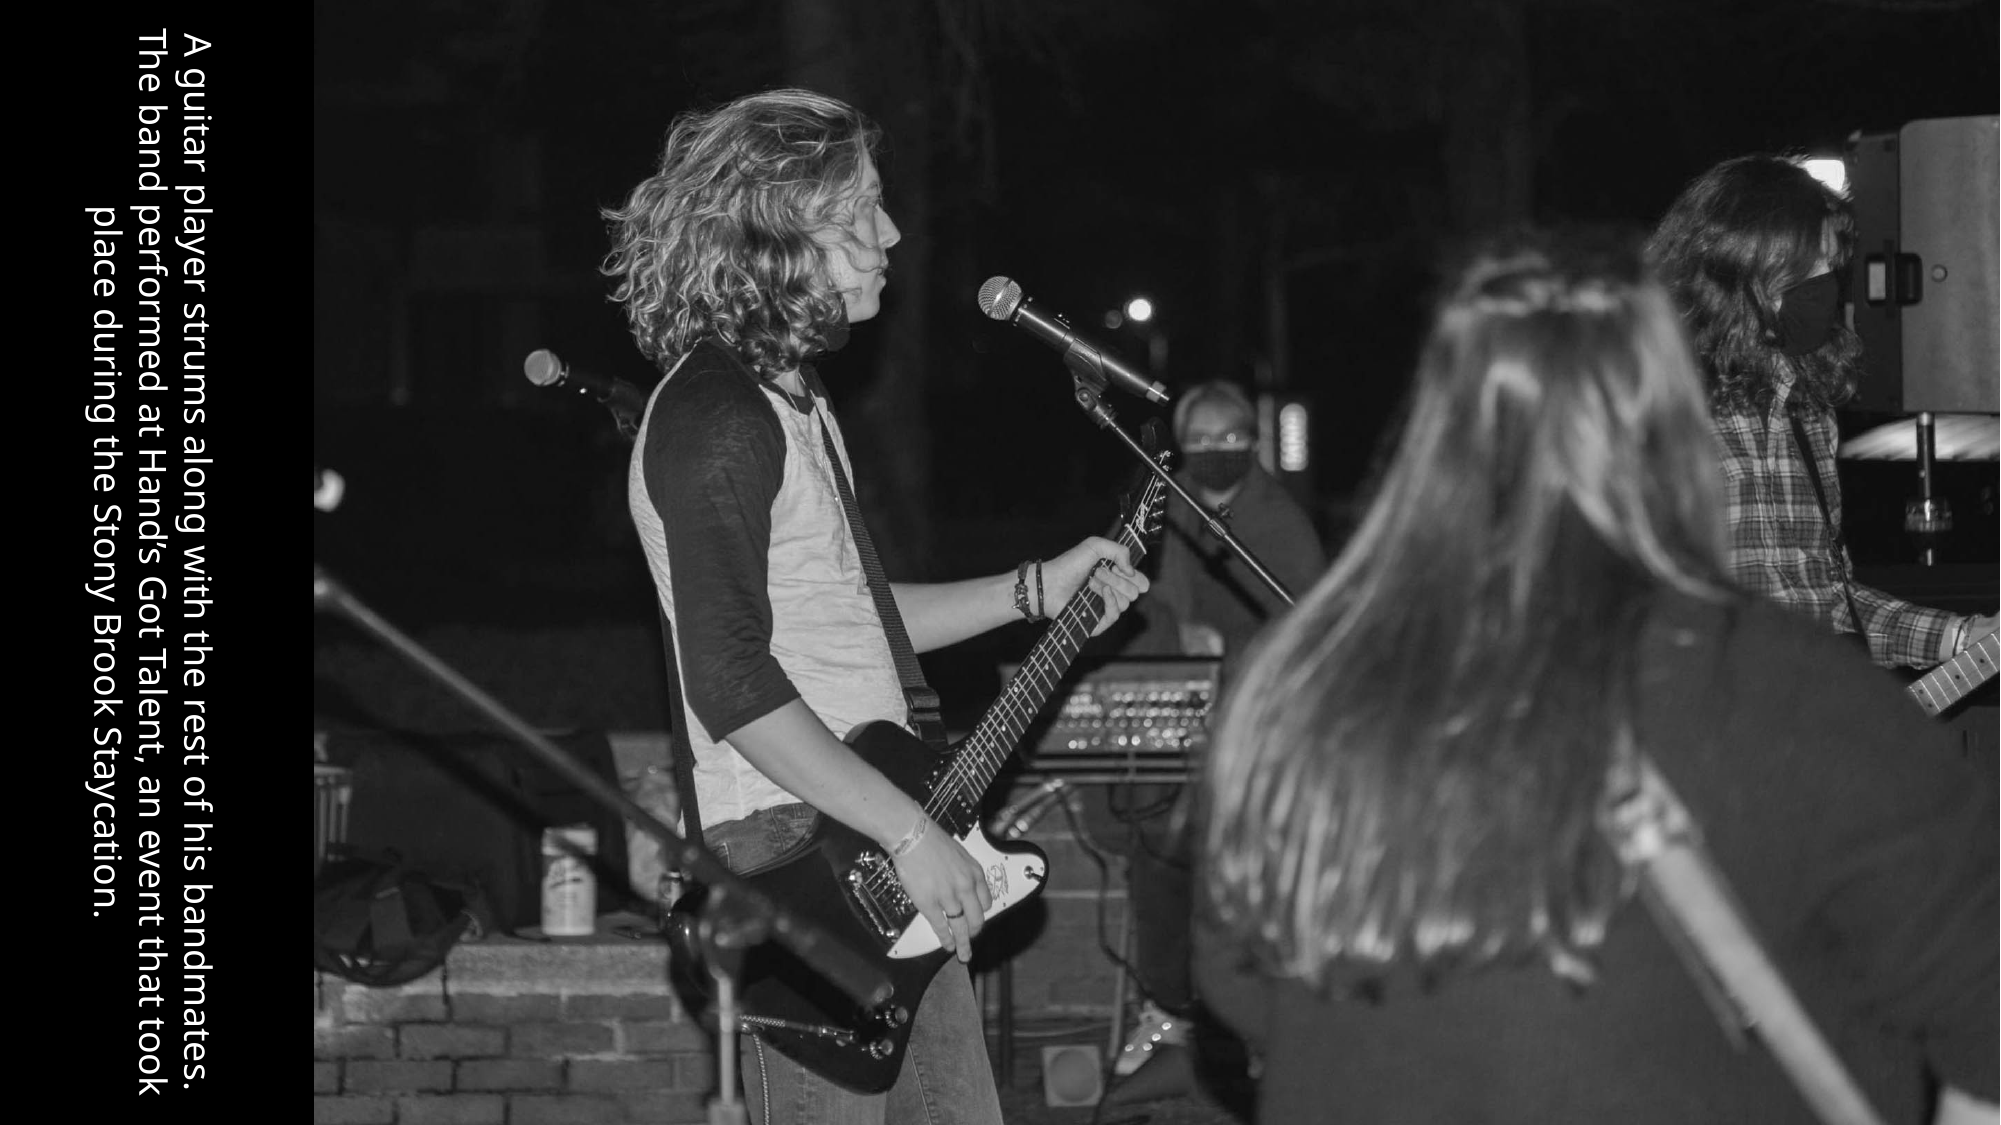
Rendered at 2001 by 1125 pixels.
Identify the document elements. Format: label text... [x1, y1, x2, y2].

text_box A guitar player strums along with the rest of his bandmates. The band performed at Hand’s Got Talent, an event that took place during the Stony Brook Staycation. [62, 0, 230, 1125]
picture [314, 0, 2000, 1125]
